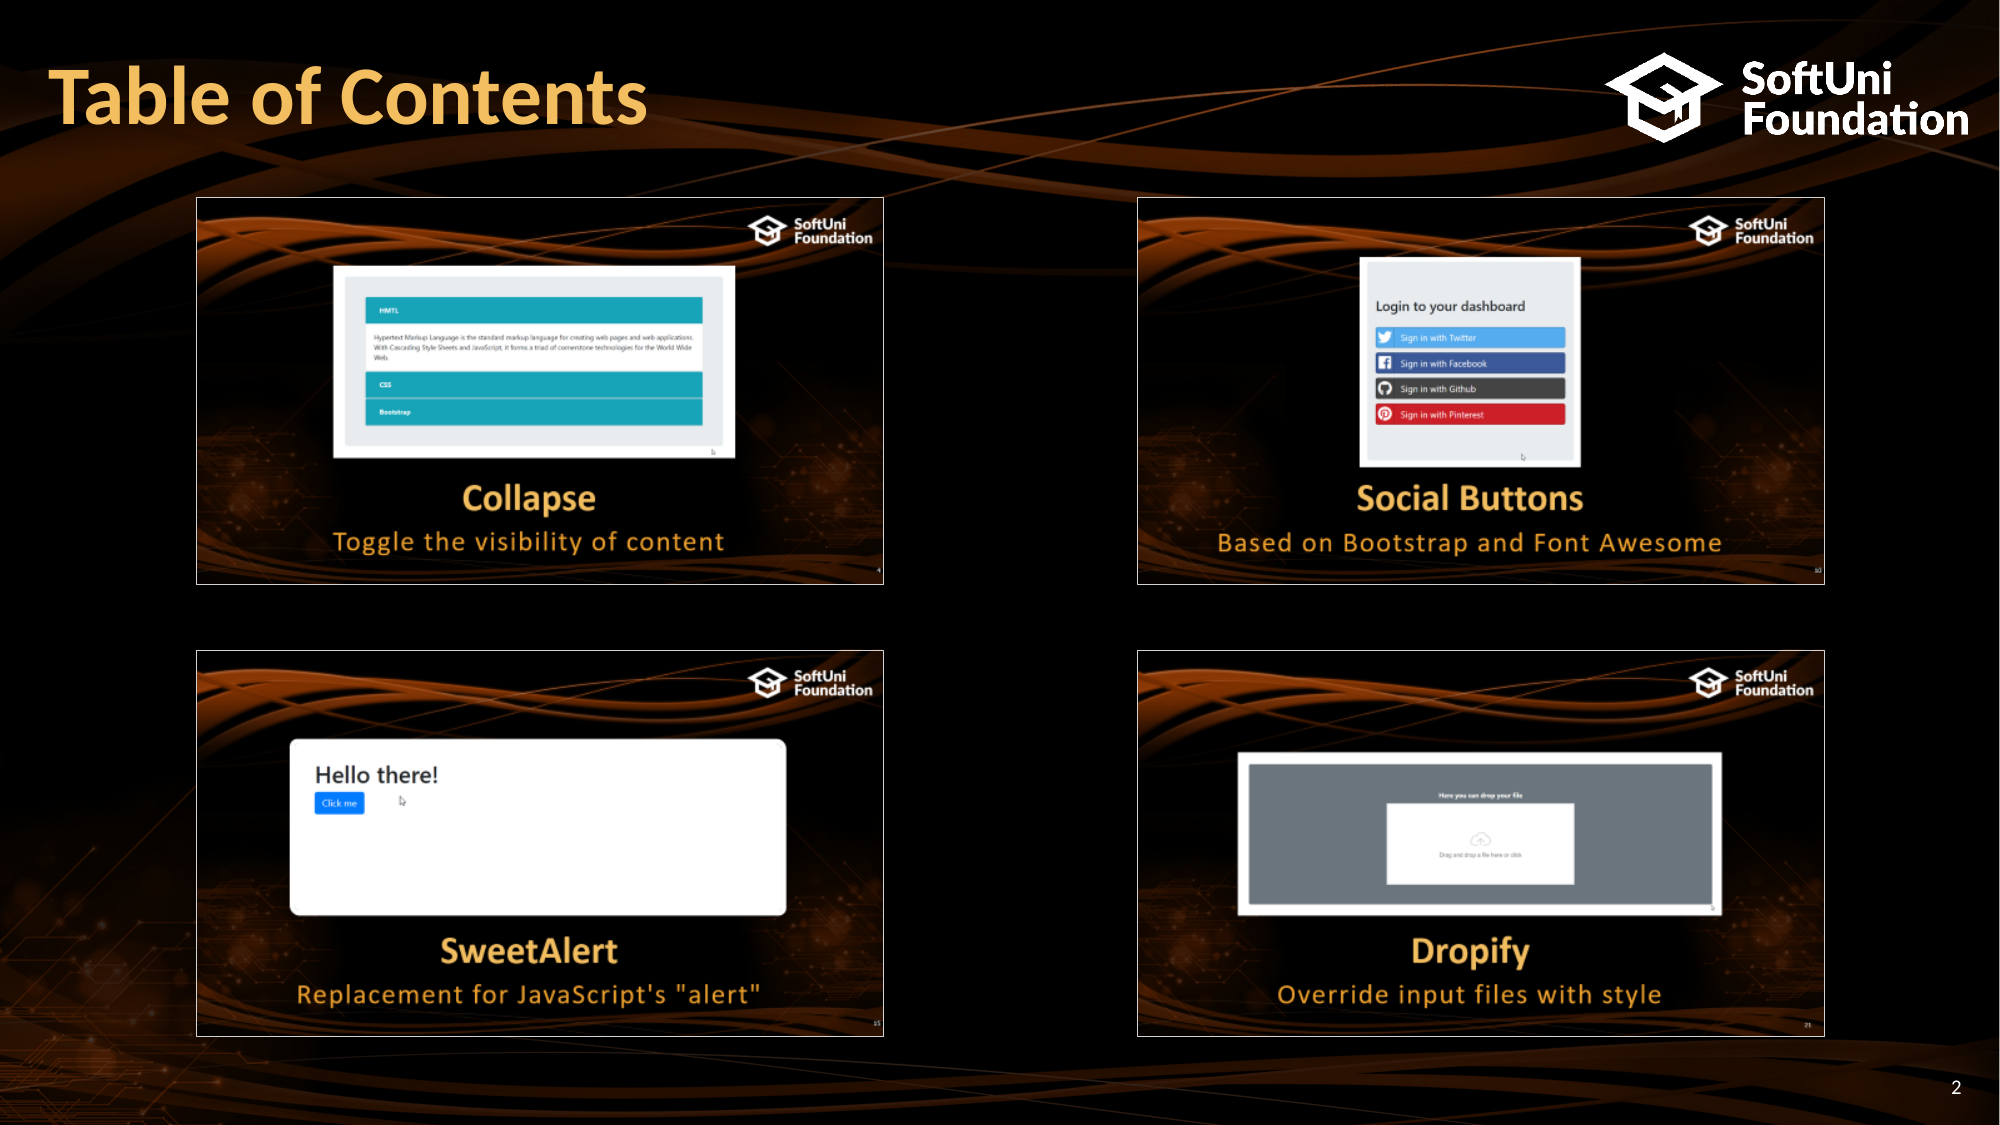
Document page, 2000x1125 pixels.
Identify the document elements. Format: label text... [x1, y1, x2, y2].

slide_number 2 [1897, 1070, 1968, 1103]
title Table of Contents [30, 6, 1602, 189]
picture [0, 0, 2000, 1125]
